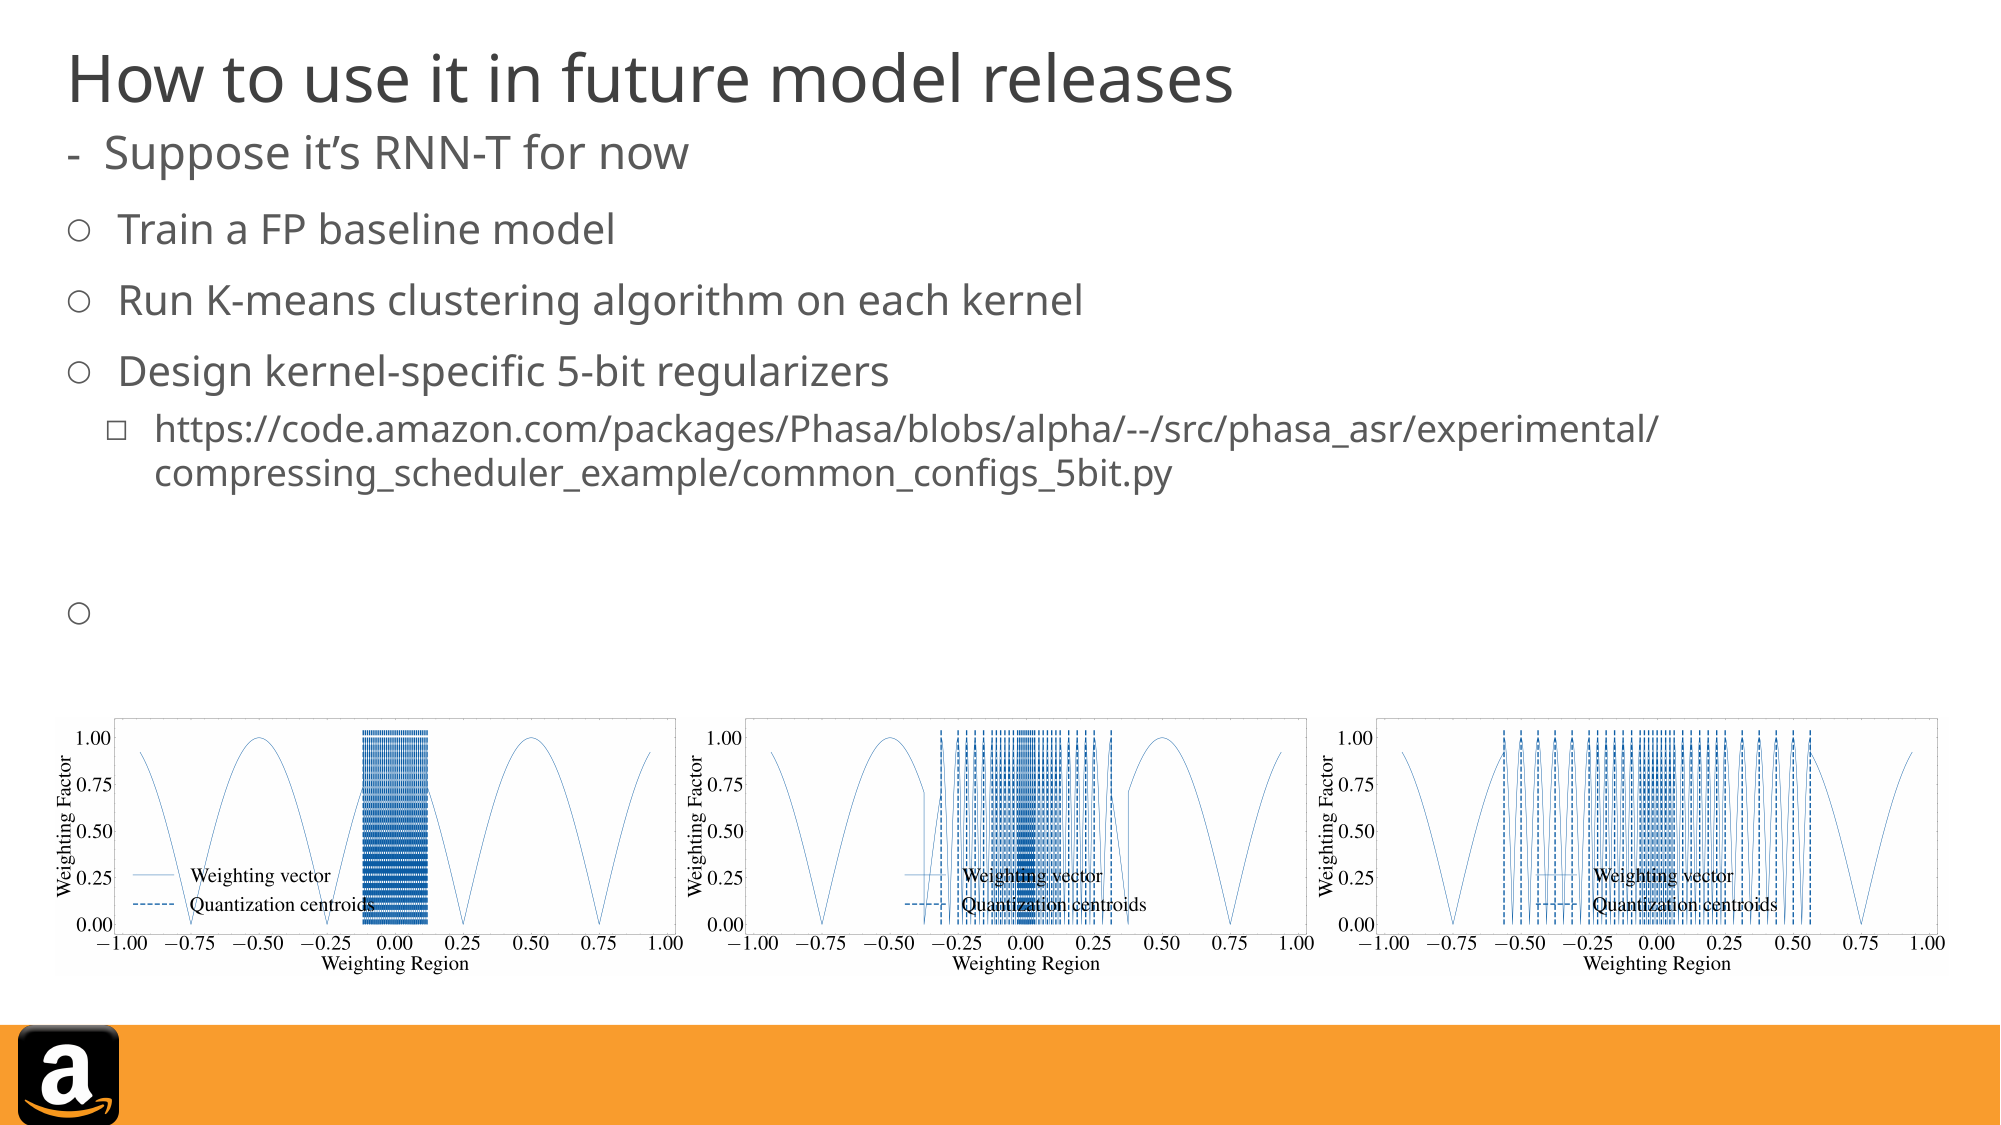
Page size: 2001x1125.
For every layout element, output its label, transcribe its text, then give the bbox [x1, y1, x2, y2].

picture [55, 717, 1949, 976]
title How to use it in future model releases [51, 37, 1949, 124]
list Suppose it’s RNN-T for now [51, 127, 1949, 182]
list Train a FP baseline model Run K-means clustering algorithm on each kernel Design kernel-specific 5-bit regularizers https://code.amazon.com/packages/Phasa/blobs/alpha/--/src/phasa_asr/experimental/compressing_scheduler_example/common_configs_5bit.py [51, 195, 1949, 1018]
picture [18, 1025, 119, 1125]
